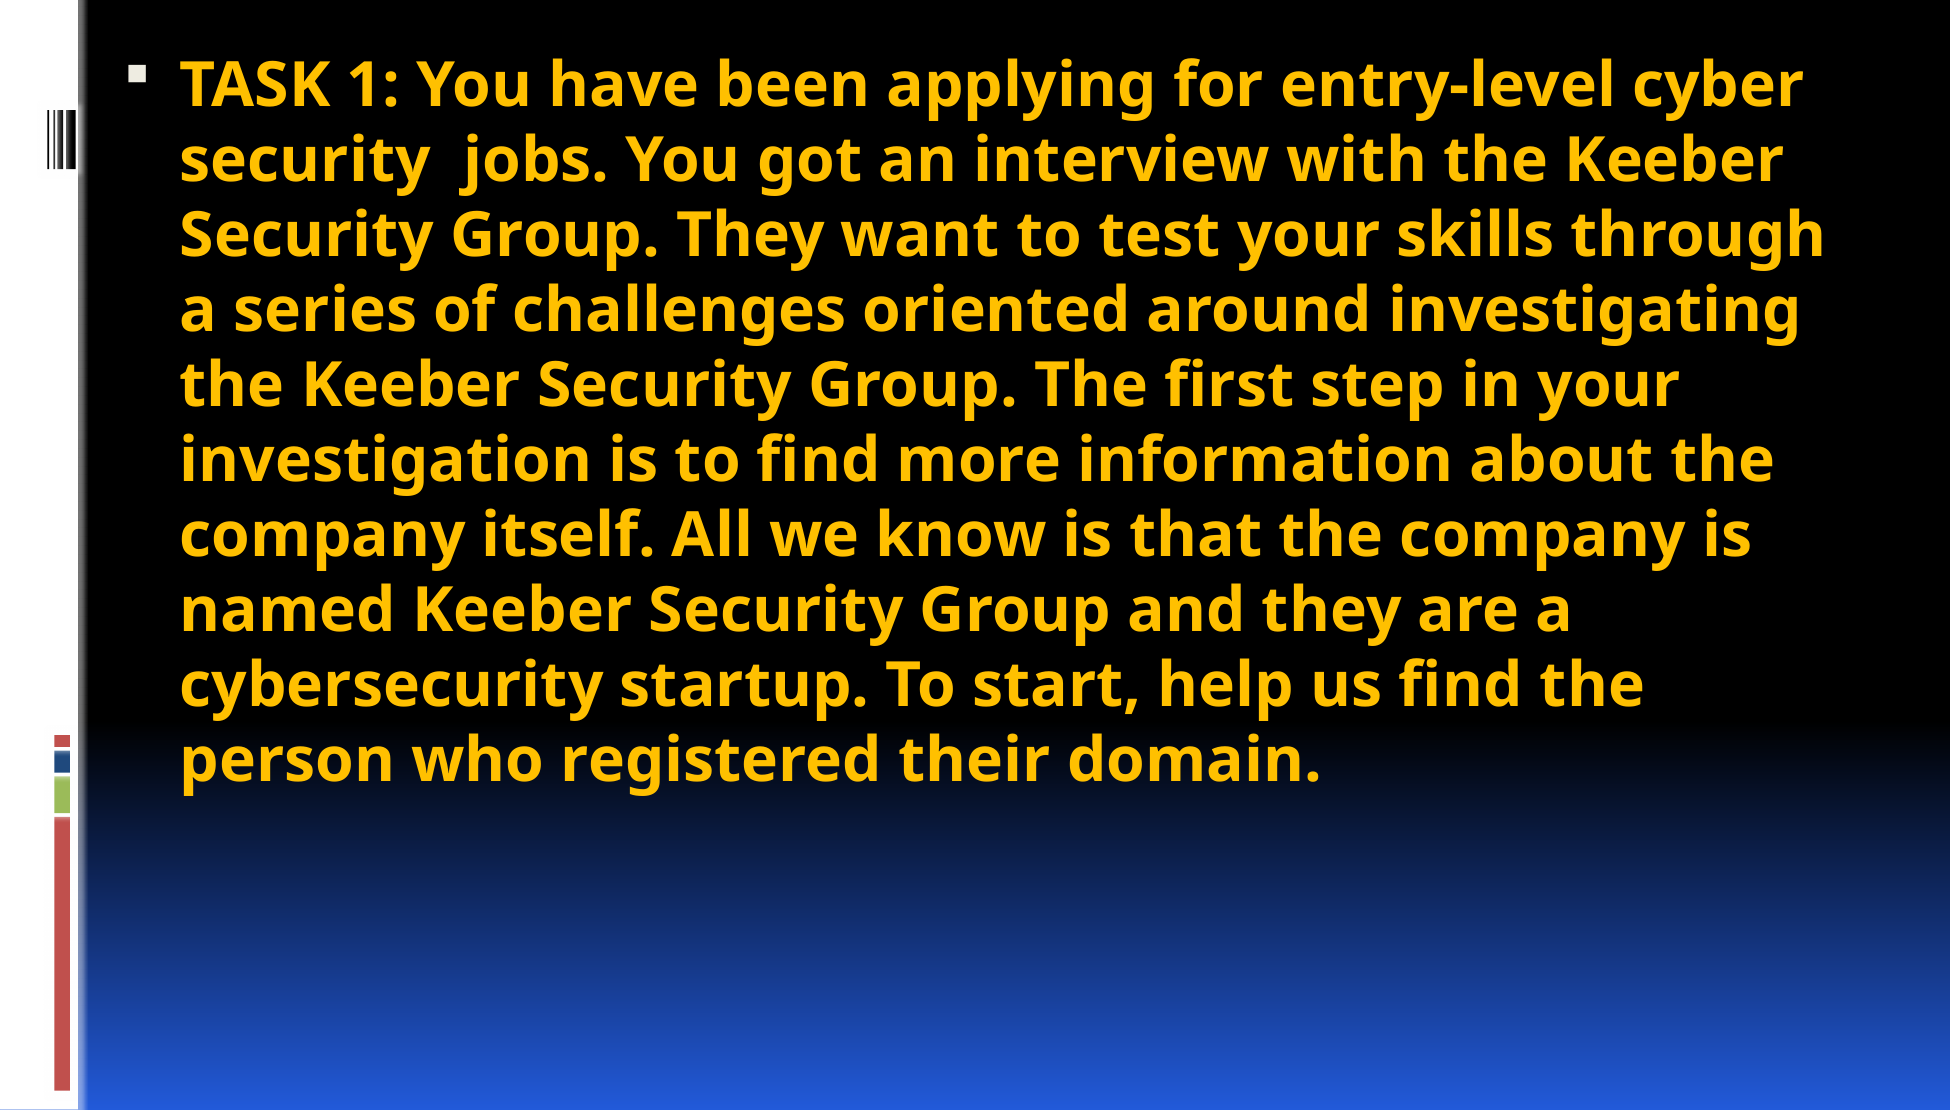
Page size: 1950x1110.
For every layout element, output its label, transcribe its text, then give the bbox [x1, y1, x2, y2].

list TASK 1: You have been applying for entry-level cyber security jobs. You got an interview with the Keeber Security Group. They want to test your skills through a series of challenges oriented around investigating the Keeber Security Group. The first step in your investigation is to find more information about the company itself. All we know is that the company is named Keeber Security Group and they are a cybersecurity startup. To start, help us find the person who registered their domain. [97, 36, 1853, 1061]
